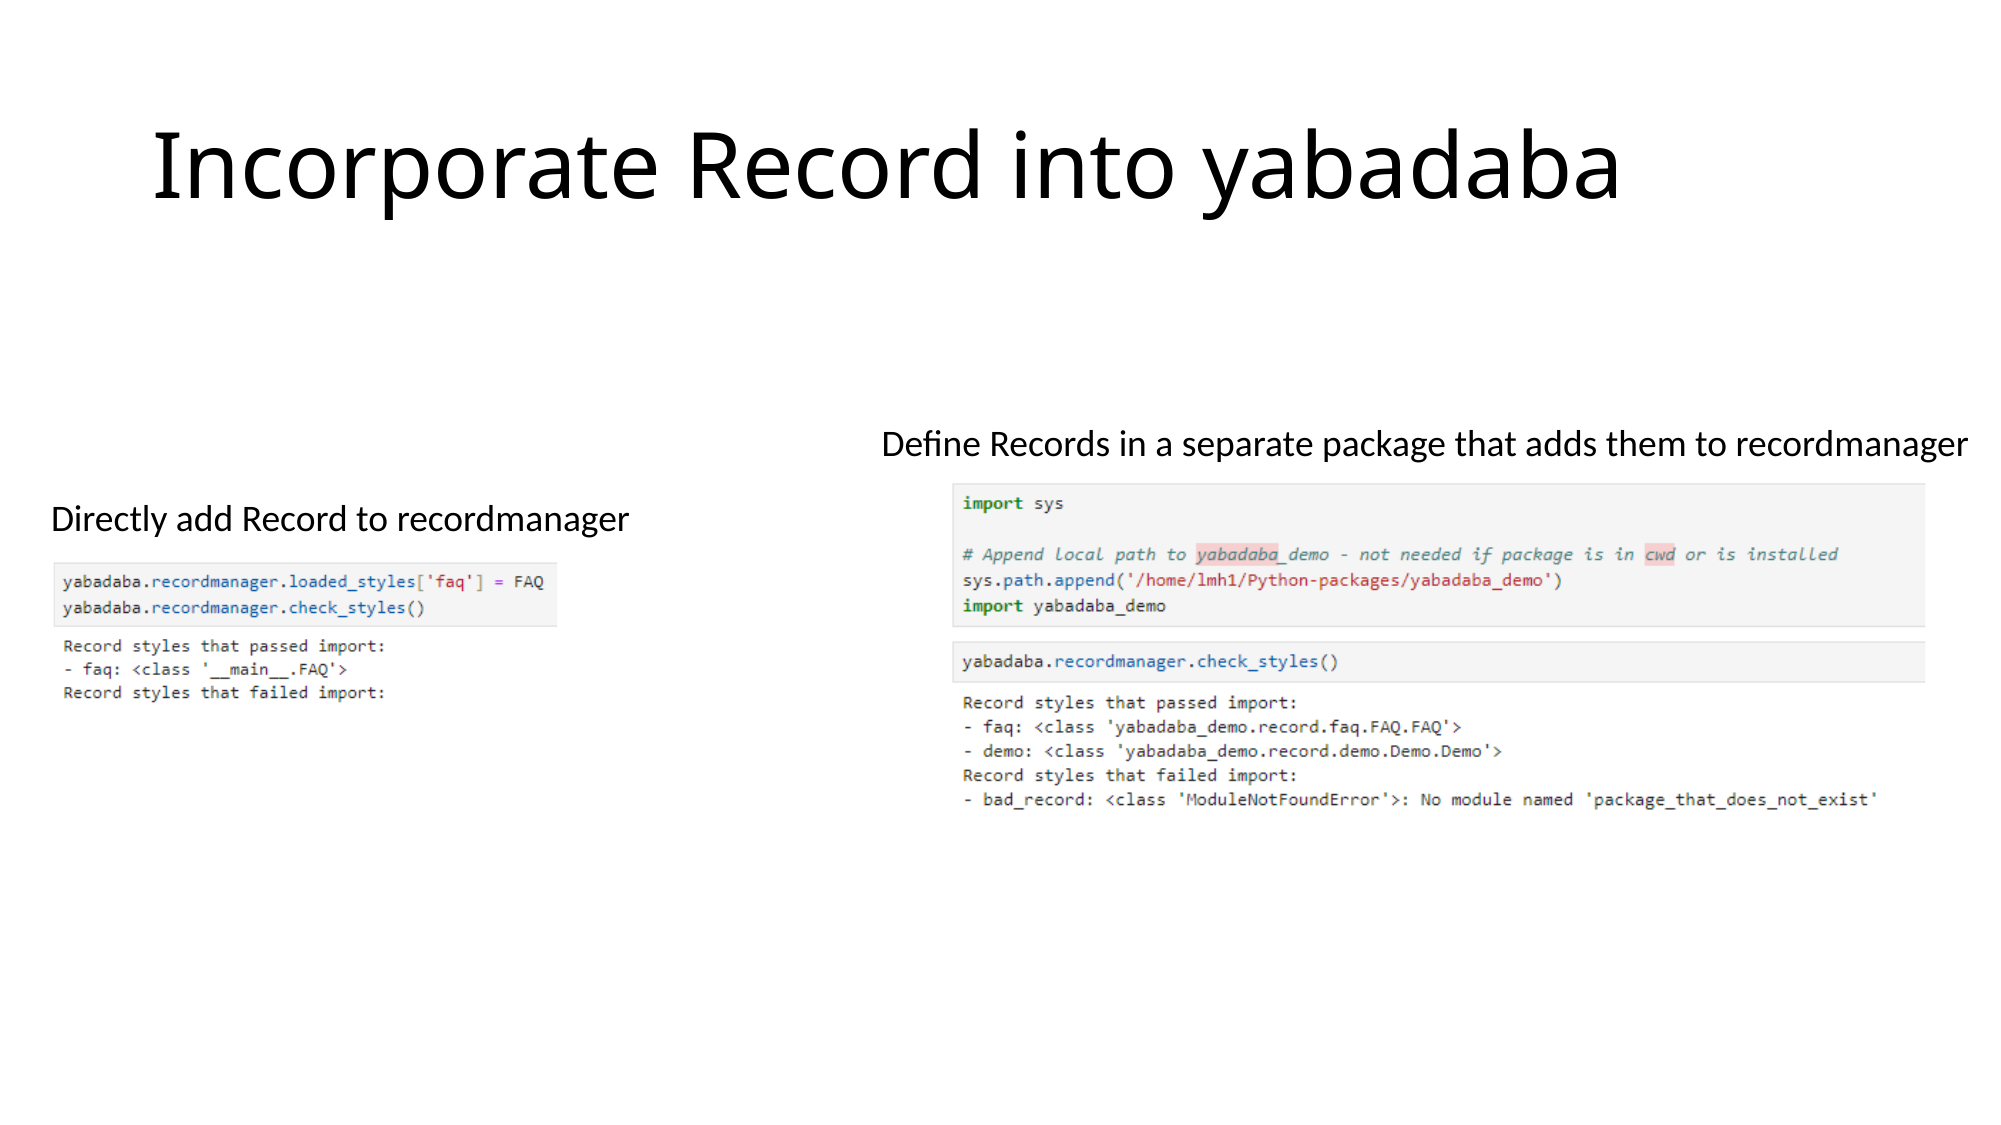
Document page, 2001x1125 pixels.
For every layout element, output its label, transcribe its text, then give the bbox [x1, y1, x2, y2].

picture [941, 471, 1926, 834]
title Incorporate Record into yabadaba [137, 59, 1863, 278]
text_box Define Records in a separate package that adds them to recordmanager [866, 411, 2000, 471]
picture [53, 555, 558, 716]
text_box Directly add Record to recordmanager [36, 486, 723, 547]
